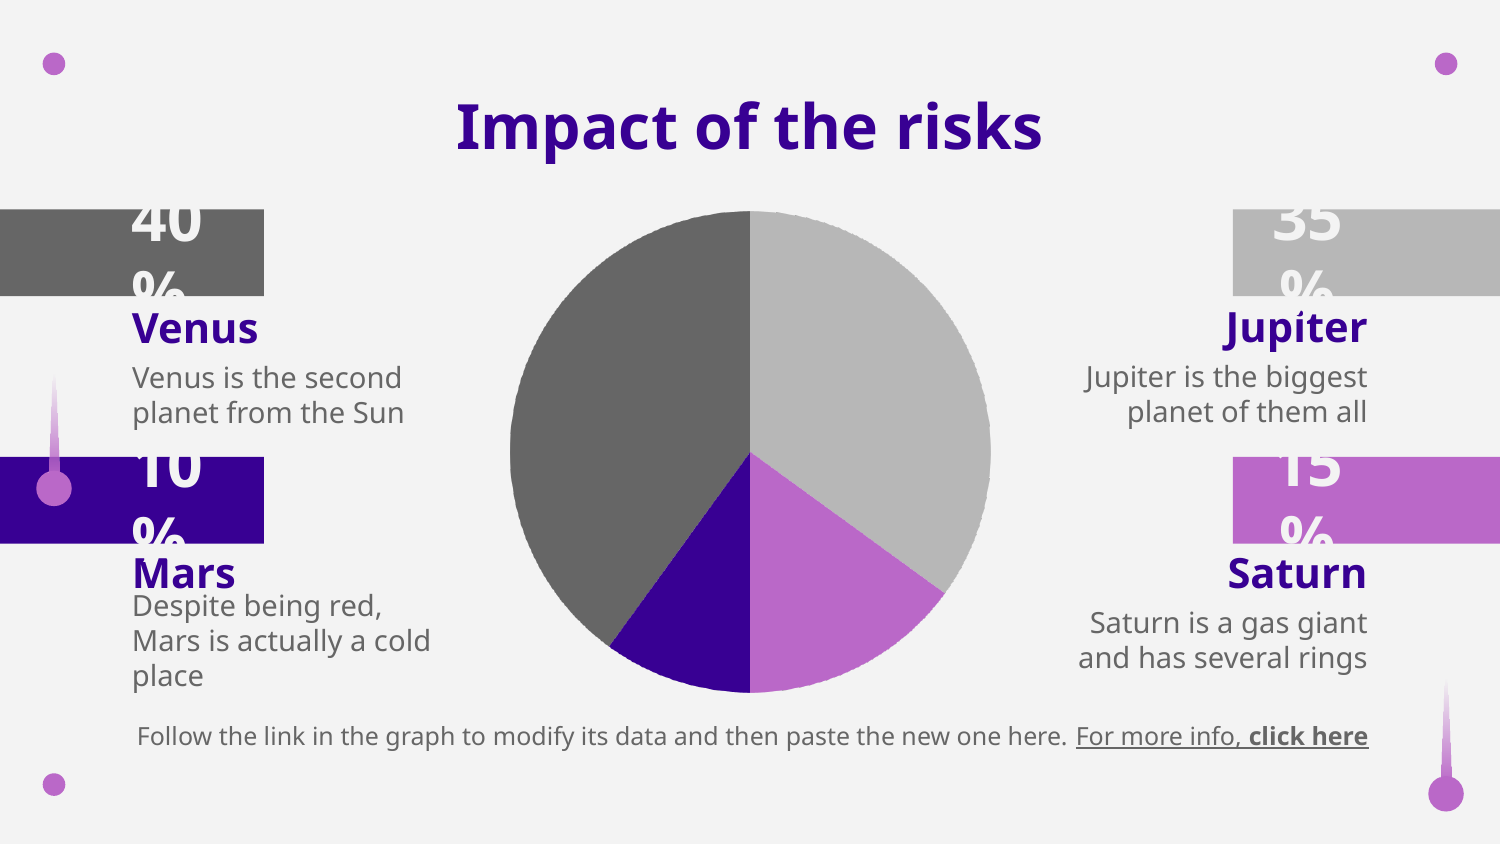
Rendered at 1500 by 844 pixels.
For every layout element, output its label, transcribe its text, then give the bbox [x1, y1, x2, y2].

text_box Jupiter [1061, 295, 1383, 357]
text_box Despite being red, Mars is actually a cold place [116, 603, 447, 683]
picture [476, 184, 1023, 720]
text_box Venus [116, 296, 447, 358]
text_box [0, 456, 264, 544]
text_box 15% [1232, 468, 1383, 530]
text_box Follow the link in the graph to modify its data and then paste the new one here. For more info, click here [119, 719, 1387, 755]
text_box [1232, 209, 1500, 297]
text_box Mars [116, 541, 447, 603]
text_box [35, 347, 72, 507]
title Impact of the risks [116, 88, 1383, 177]
text_box 10% [116, 469, 264, 531]
text_box Saturn [1061, 541, 1383, 603]
text_box 40% [116, 223, 264, 285]
text_box [1232, 456, 1500, 544]
text_box [0, 209, 264, 297]
text_box Saturn is a gas giant and has several rings [1061, 603, 1383, 683]
text_box 35% [1232, 222, 1383, 284]
text_box Jupiter is the biggest planet of them all [1061, 357, 1383, 437]
text_box Venus is the second planet from the Sun [117, 358, 447, 438]
